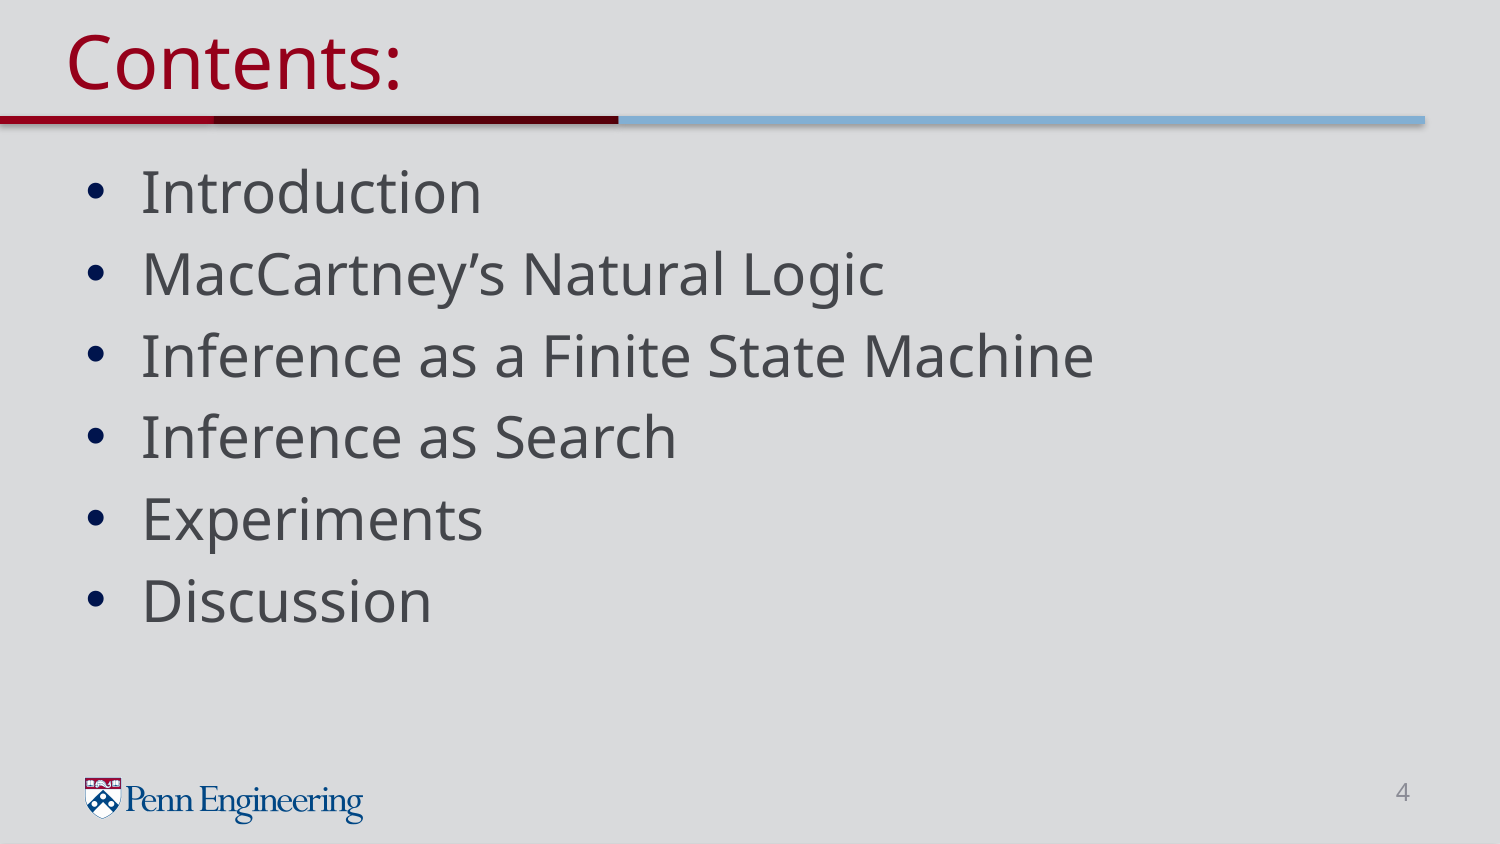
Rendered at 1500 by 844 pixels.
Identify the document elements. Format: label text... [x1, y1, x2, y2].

picture [75, 770, 372, 828]
title Contents: [50, 2, 1401, 117]
slide_number 4 [1074, 770, 1425, 816]
list Introduction MacCartney’s Natural Logic Inference as a Finite State Machine Inference as Search Experiments Discussion [70, 148, 1421, 754]
